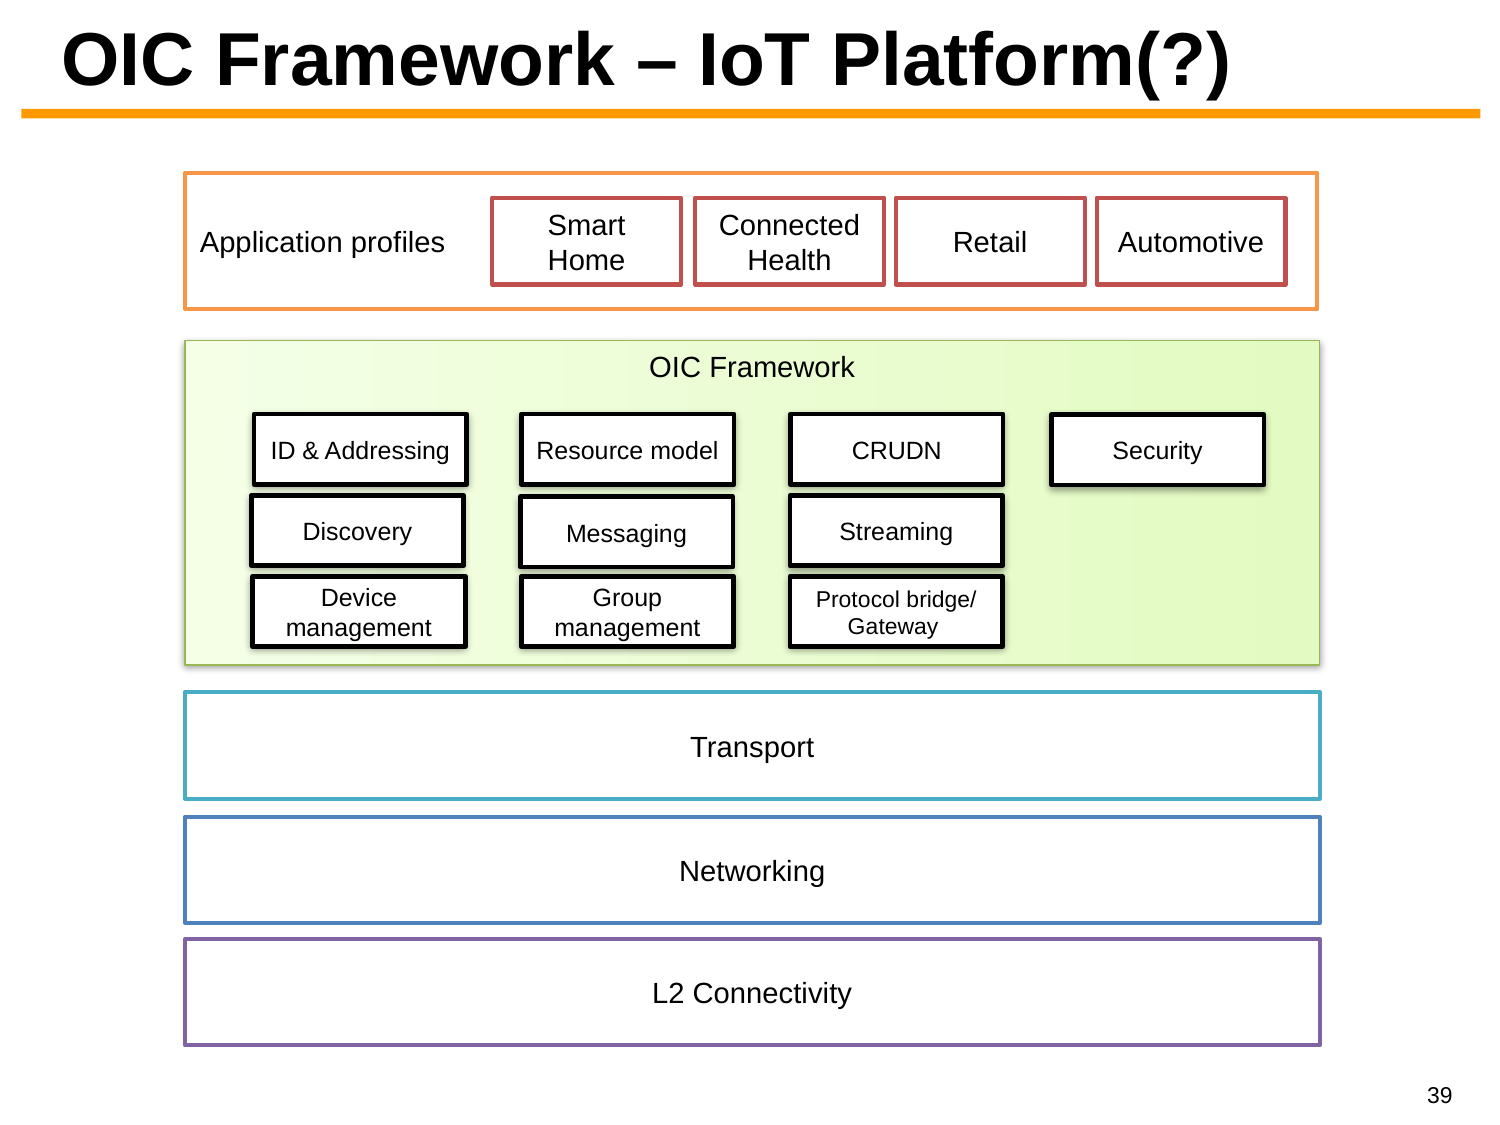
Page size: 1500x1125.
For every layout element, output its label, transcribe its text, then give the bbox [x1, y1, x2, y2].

text_box Retail [894, 196, 1087, 287]
text_box Device management [252, 576, 466, 647]
text_box Protocol bridge/ Gateway [789, 576, 1003, 647]
text_box Application profiles [183, 171, 1319, 311]
text_box Resource model [521, 413, 735, 485]
text_box CRUDN [790, 413, 1004, 485]
text_box Messaging [520, 496, 734, 568]
title OIC Framework – IoT Platform(?) [45, 4, 1459, 108]
text_box Discovery [250, 495, 465, 566]
text_box Streaming [789, 495, 1003, 567]
text_box Security [1051, 414, 1265, 486]
text_box OIC Framework [184, 340, 1320, 666]
text_box Group management [520, 576, 735, 647]
text_box Smart Home [490, 196, 683, 287]
text_box Automotive [1095, 196, 1288, 287]
text_box Transport [183, 690, 1322, 801]
text_box Connected Health [693, 196, 886, 287]
text_box Networking [183, 815, 1322, 925]
text_box L2 Connectivity [183, 937, 1322, 1047]
text_box ID & Addressing [253, 413, 467, 485]
